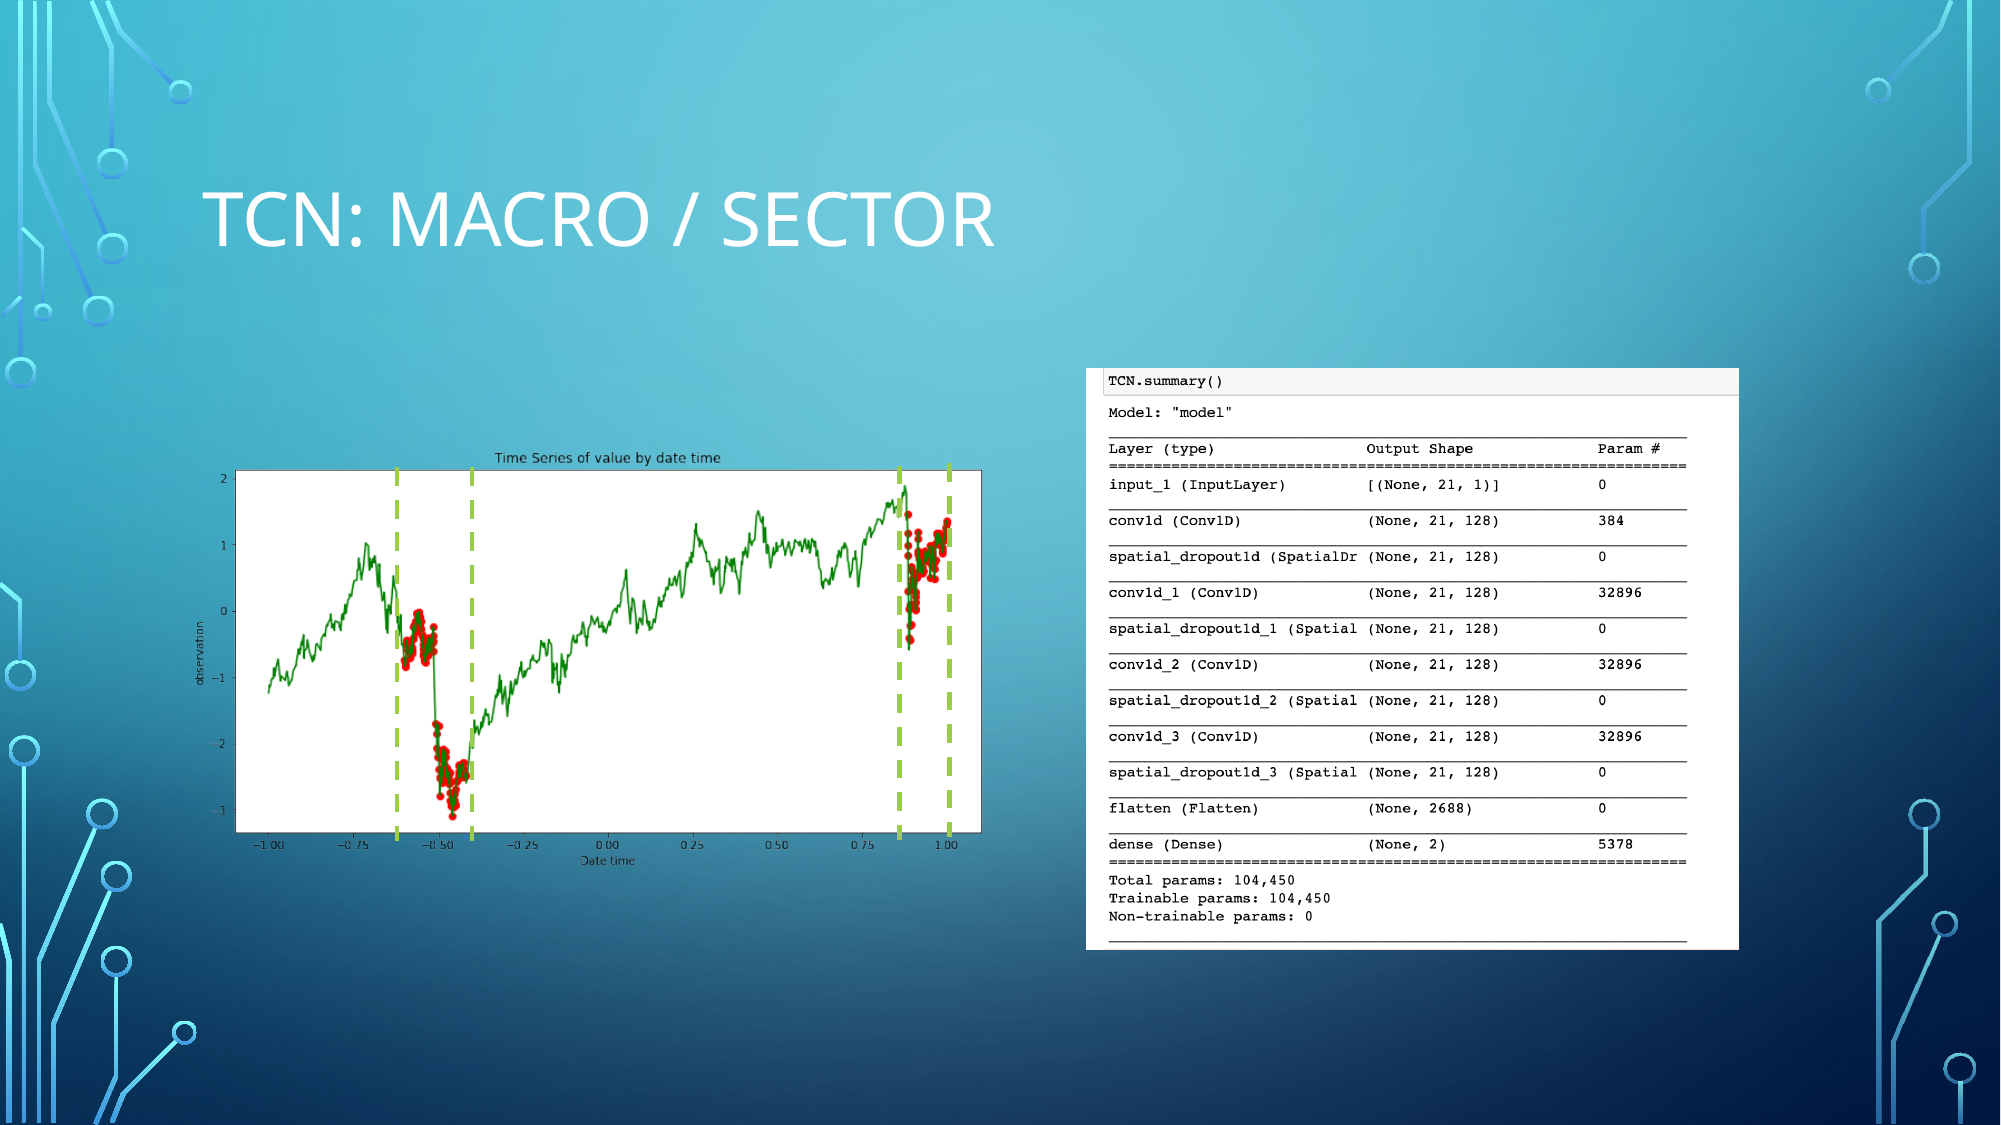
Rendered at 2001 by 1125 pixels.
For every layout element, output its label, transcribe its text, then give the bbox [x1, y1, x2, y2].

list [1086, 368, 1739, 951]
title TCN: MACRO / SECTOR [187, 101, 1813, 344]
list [186, 443, 988, 876]
